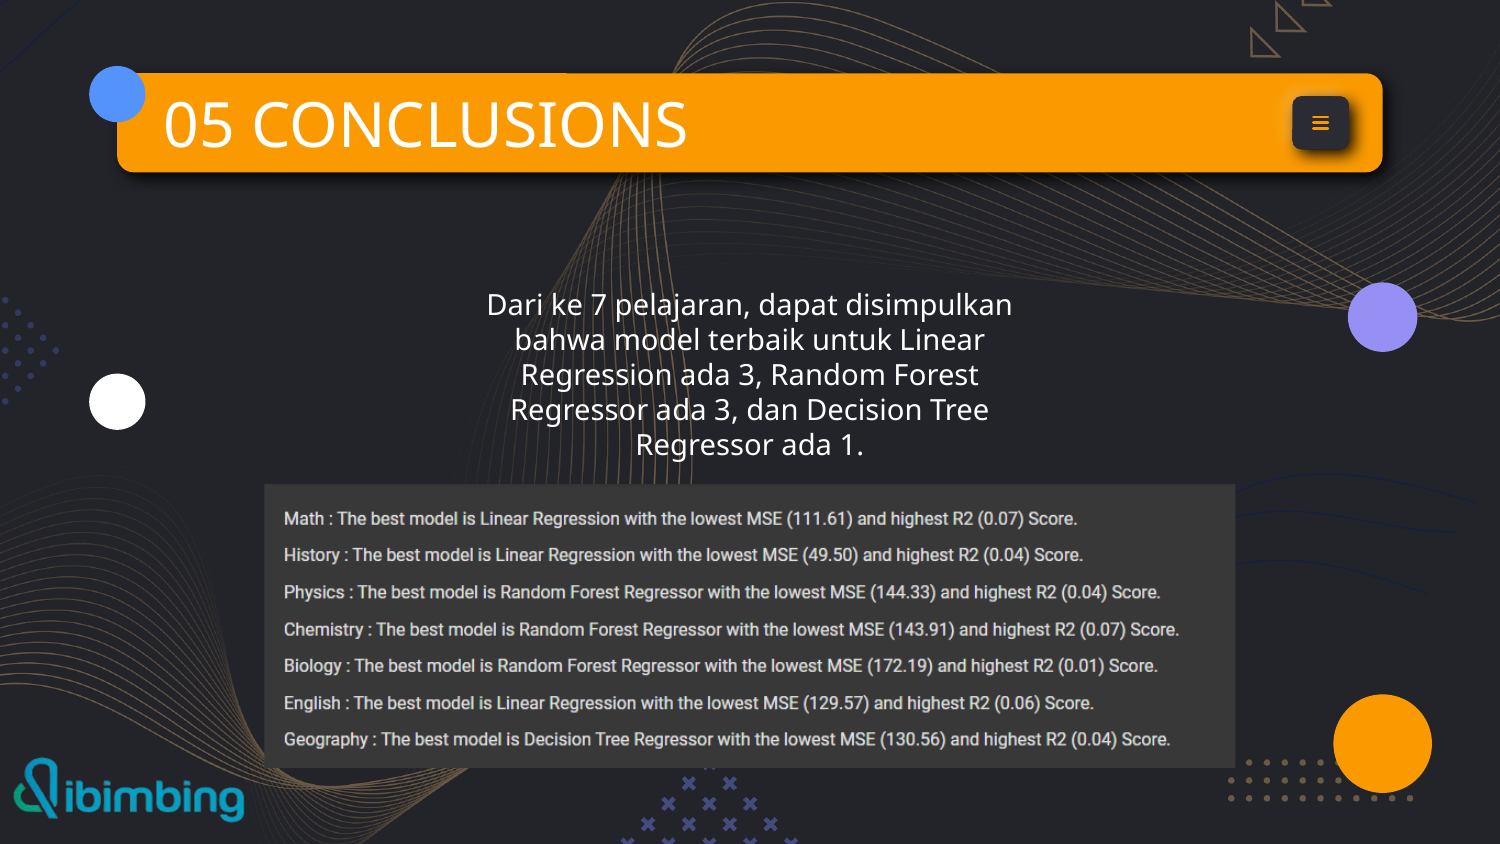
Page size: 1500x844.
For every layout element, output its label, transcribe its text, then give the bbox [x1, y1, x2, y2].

text_box [89, 65, 146, 123]
picture [0, 0, 1500, 844]
text_box [89, 373, 146, 430]
text_box [1333, 694, 1432, 793]
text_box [1292, 95, 1350, 150]
title 05 CONCLUSIONS [133, 82, 1190, 164]
text_box [1347, 282, 1418, 352]
list Dari ke 7 pelajaran, dapat disimpulkan bahwa model terbaik untuk Linear Regression ada 3, Random Forest Regressor ada 3, dan Decision Tree Regressor ada 1. [446, 232, 1054, 482]
